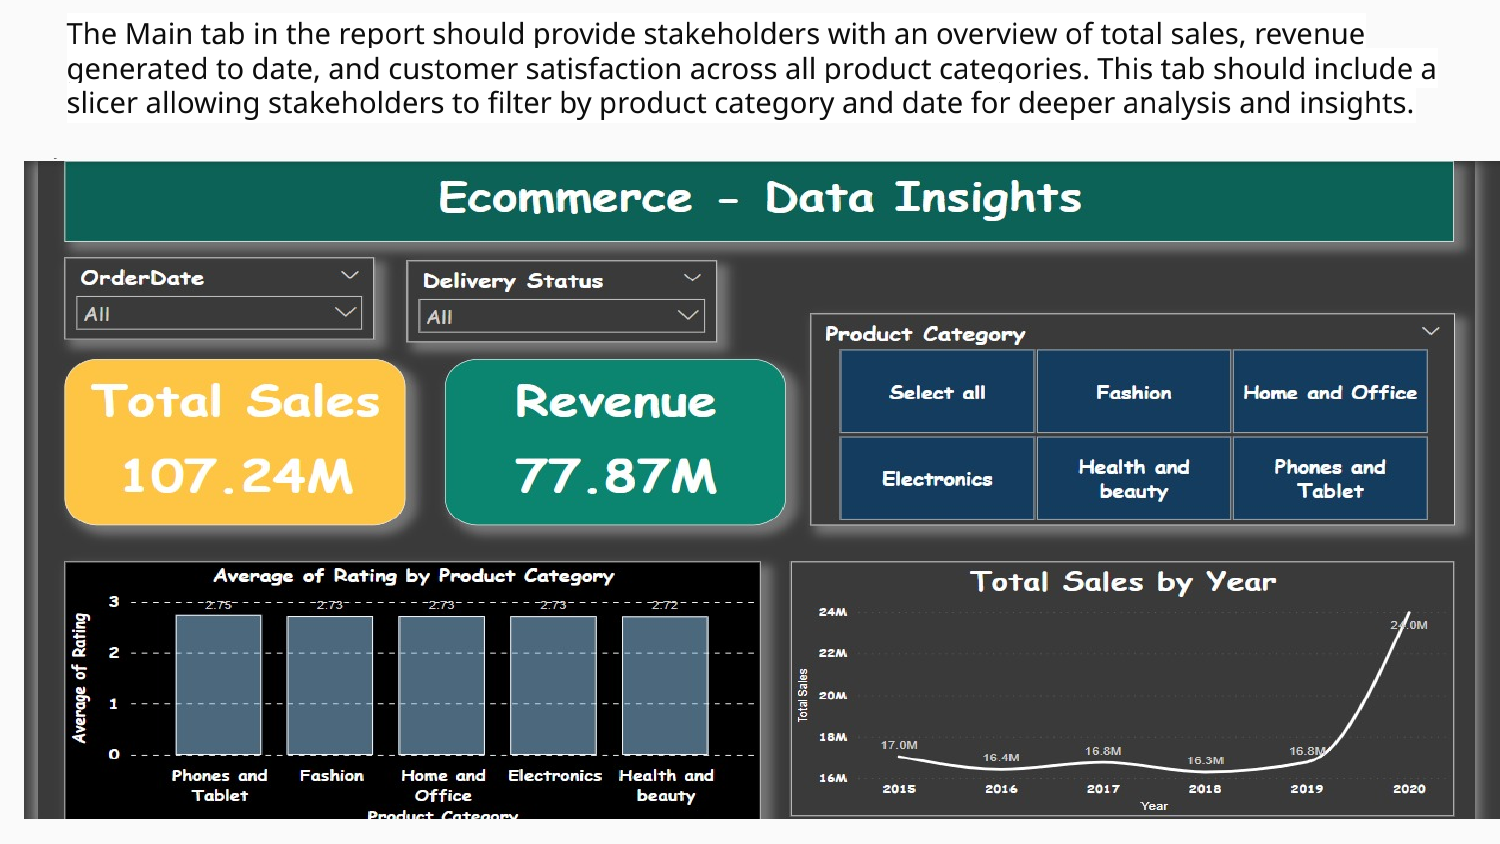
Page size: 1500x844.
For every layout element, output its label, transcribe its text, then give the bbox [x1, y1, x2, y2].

text_box The Main tab in the report should provide stakeholders with an overview of total sales, revenue generated to date, and customer satisfaction across all product categories. This tab should include a slicer allowing stakeholders to filter by product category and date for deeper analysis and insights. [51, 0, 1489, 135]
picture [24, 158, 1500, 819]
